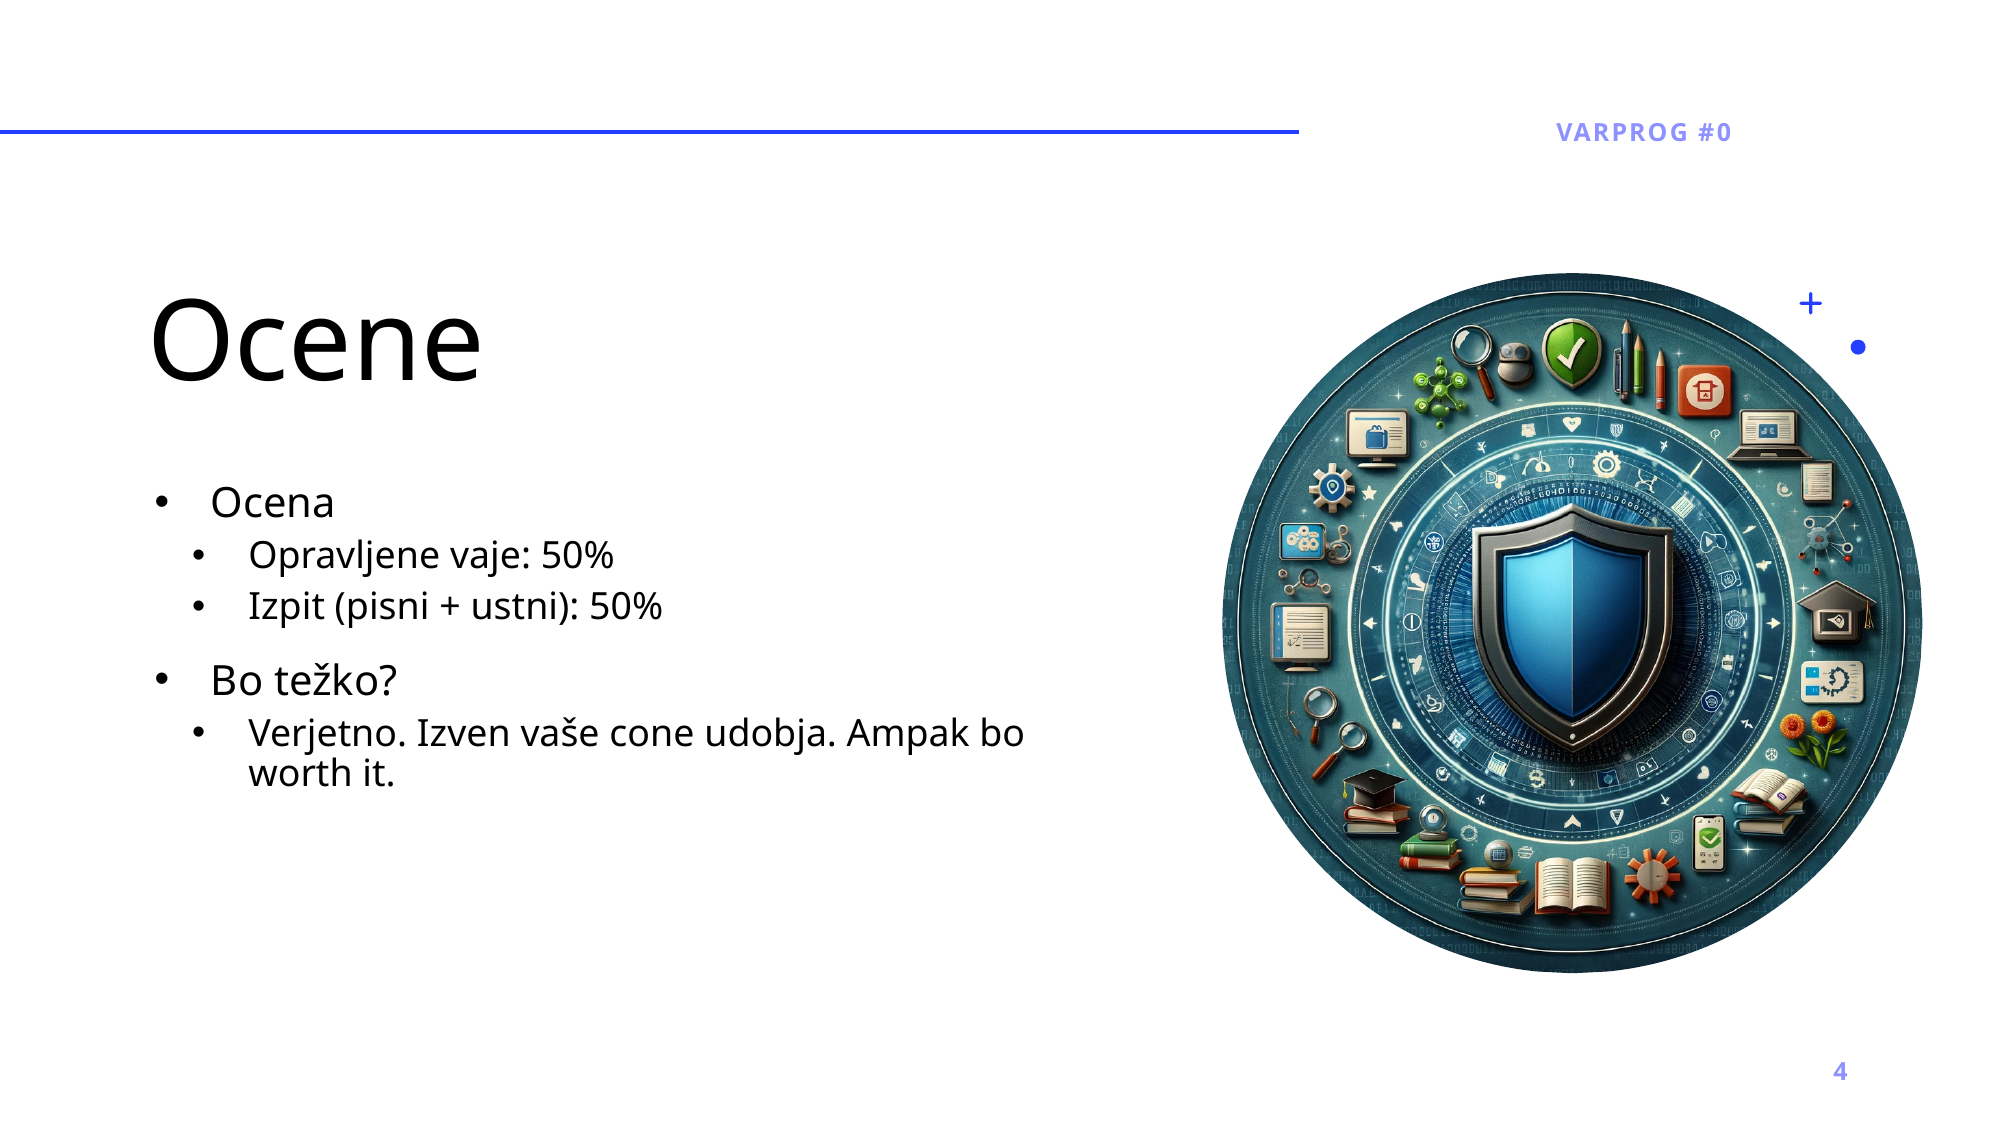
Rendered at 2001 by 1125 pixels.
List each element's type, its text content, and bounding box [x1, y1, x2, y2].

footer Varprog #0 [1306, 101, 1982, 162]
slide_number 4 [1412, 1042, 1863, 1103]
list Ocena Opravljene vaje: 50% Izpit (pisni + ustni): 50% Bo težko? Verjetno. Izven vaše cone udobja. Ampak bo worth it. [139, 463, 1155, 1013]
title Ocene [131, 218, 1148, 413]
picture [1222, 273, 1923, 974]
